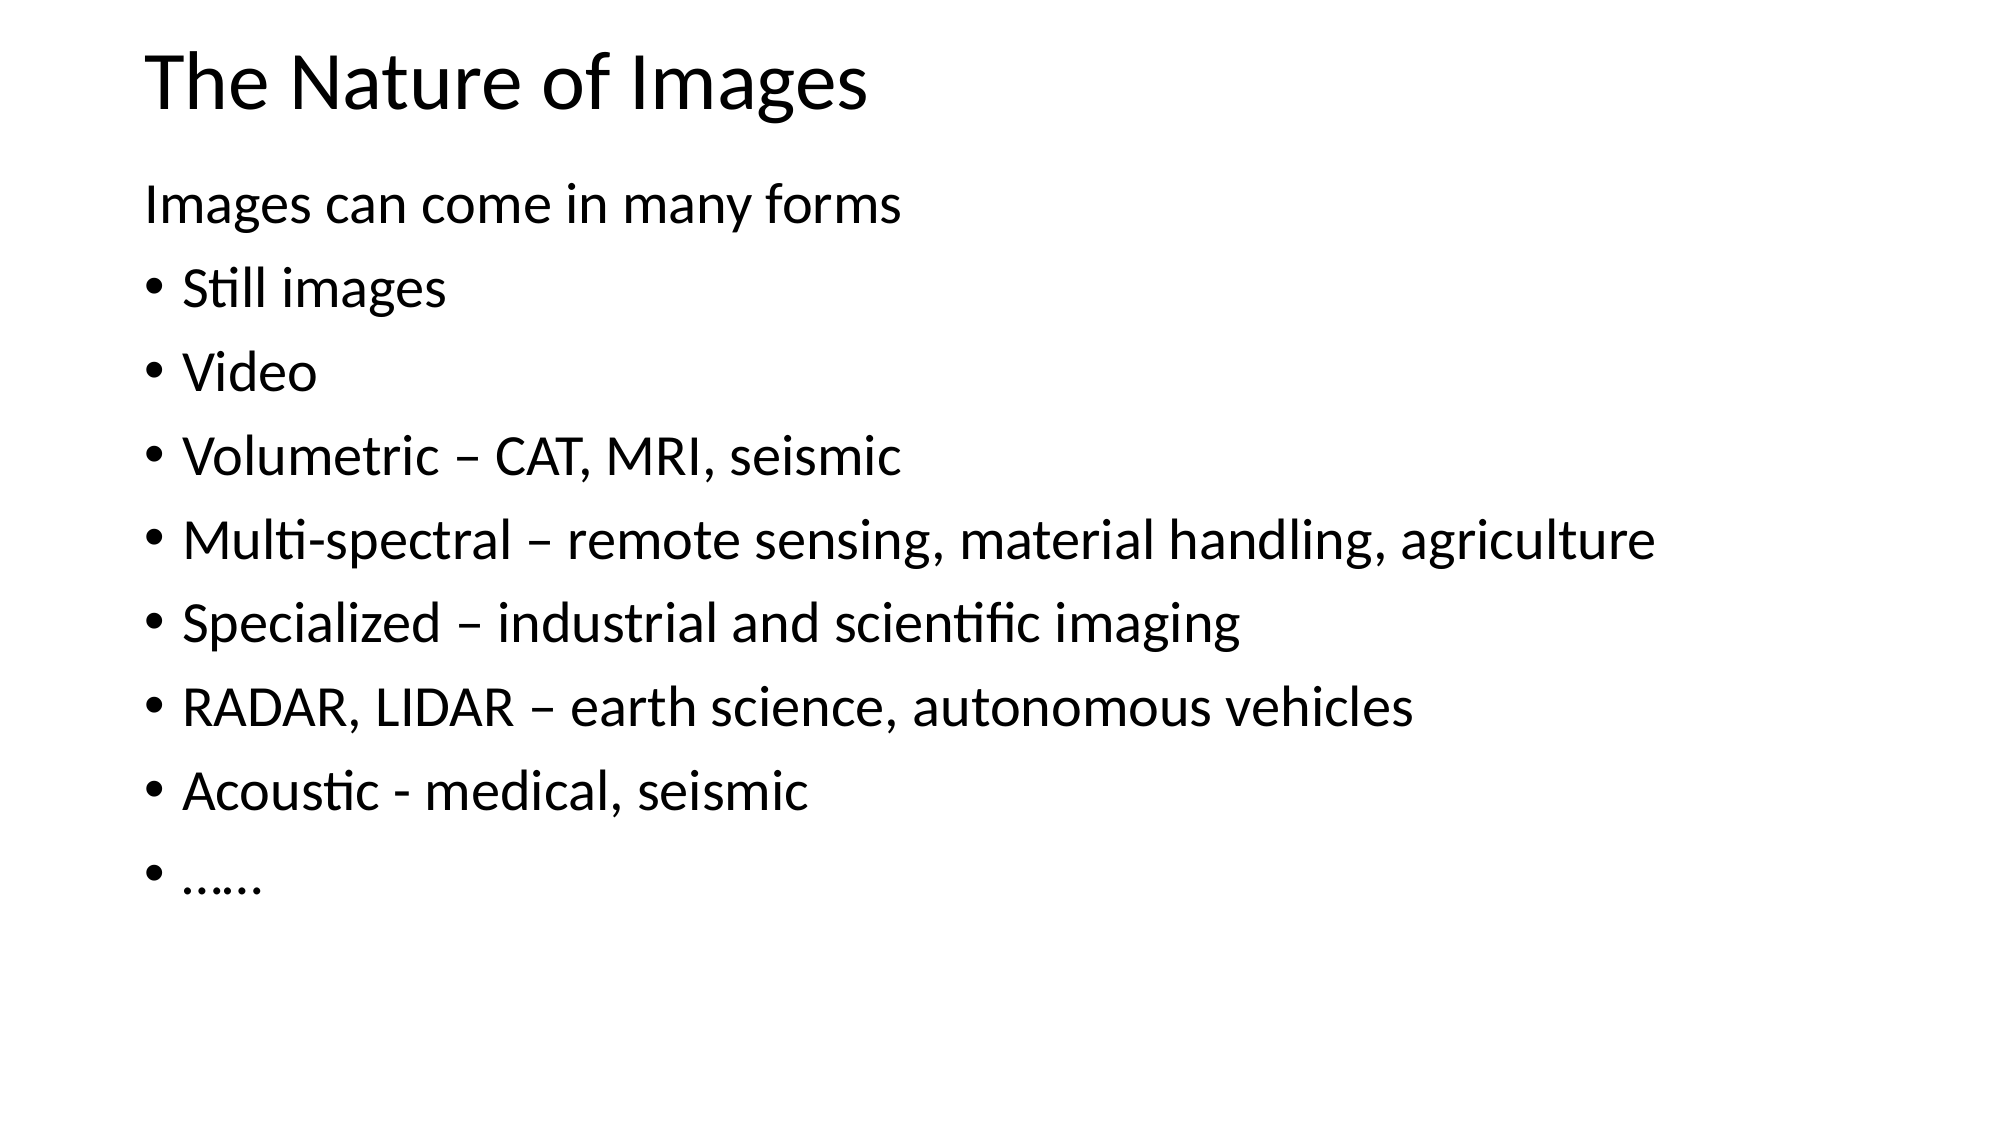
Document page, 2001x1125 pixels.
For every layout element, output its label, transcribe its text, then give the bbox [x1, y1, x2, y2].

list Images can come in many forms Still images Video Volumetric – CAT, MRI, seismic Multi-spectral – remote sensing, material handling, agriculture Specialized – industrial and scientific imaging RADAR, LIDAR – earth science, autonomous vehicles Acoustic - medical, seismic …… [129, 166, 1855, 1102]
title The Nature of Images [129, 22, 1855, 142]
